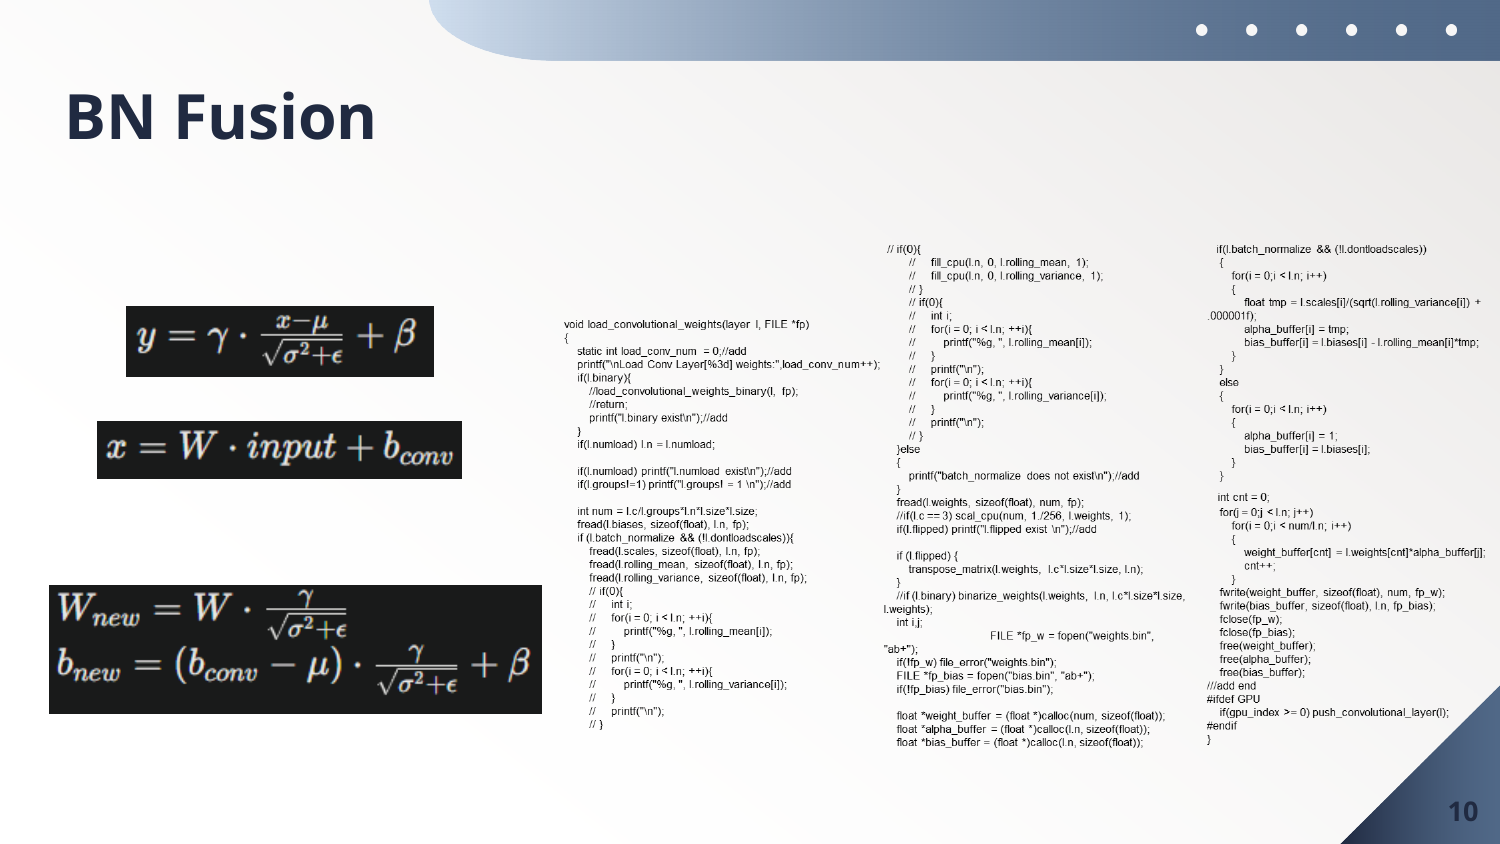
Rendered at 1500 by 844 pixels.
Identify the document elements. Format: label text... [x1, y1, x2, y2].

picture [0, 0, 1500, 844]
slide_number 10 [1403, 779, 1494, 844]
title BN Fusion [49, 61, 1313, 156]
